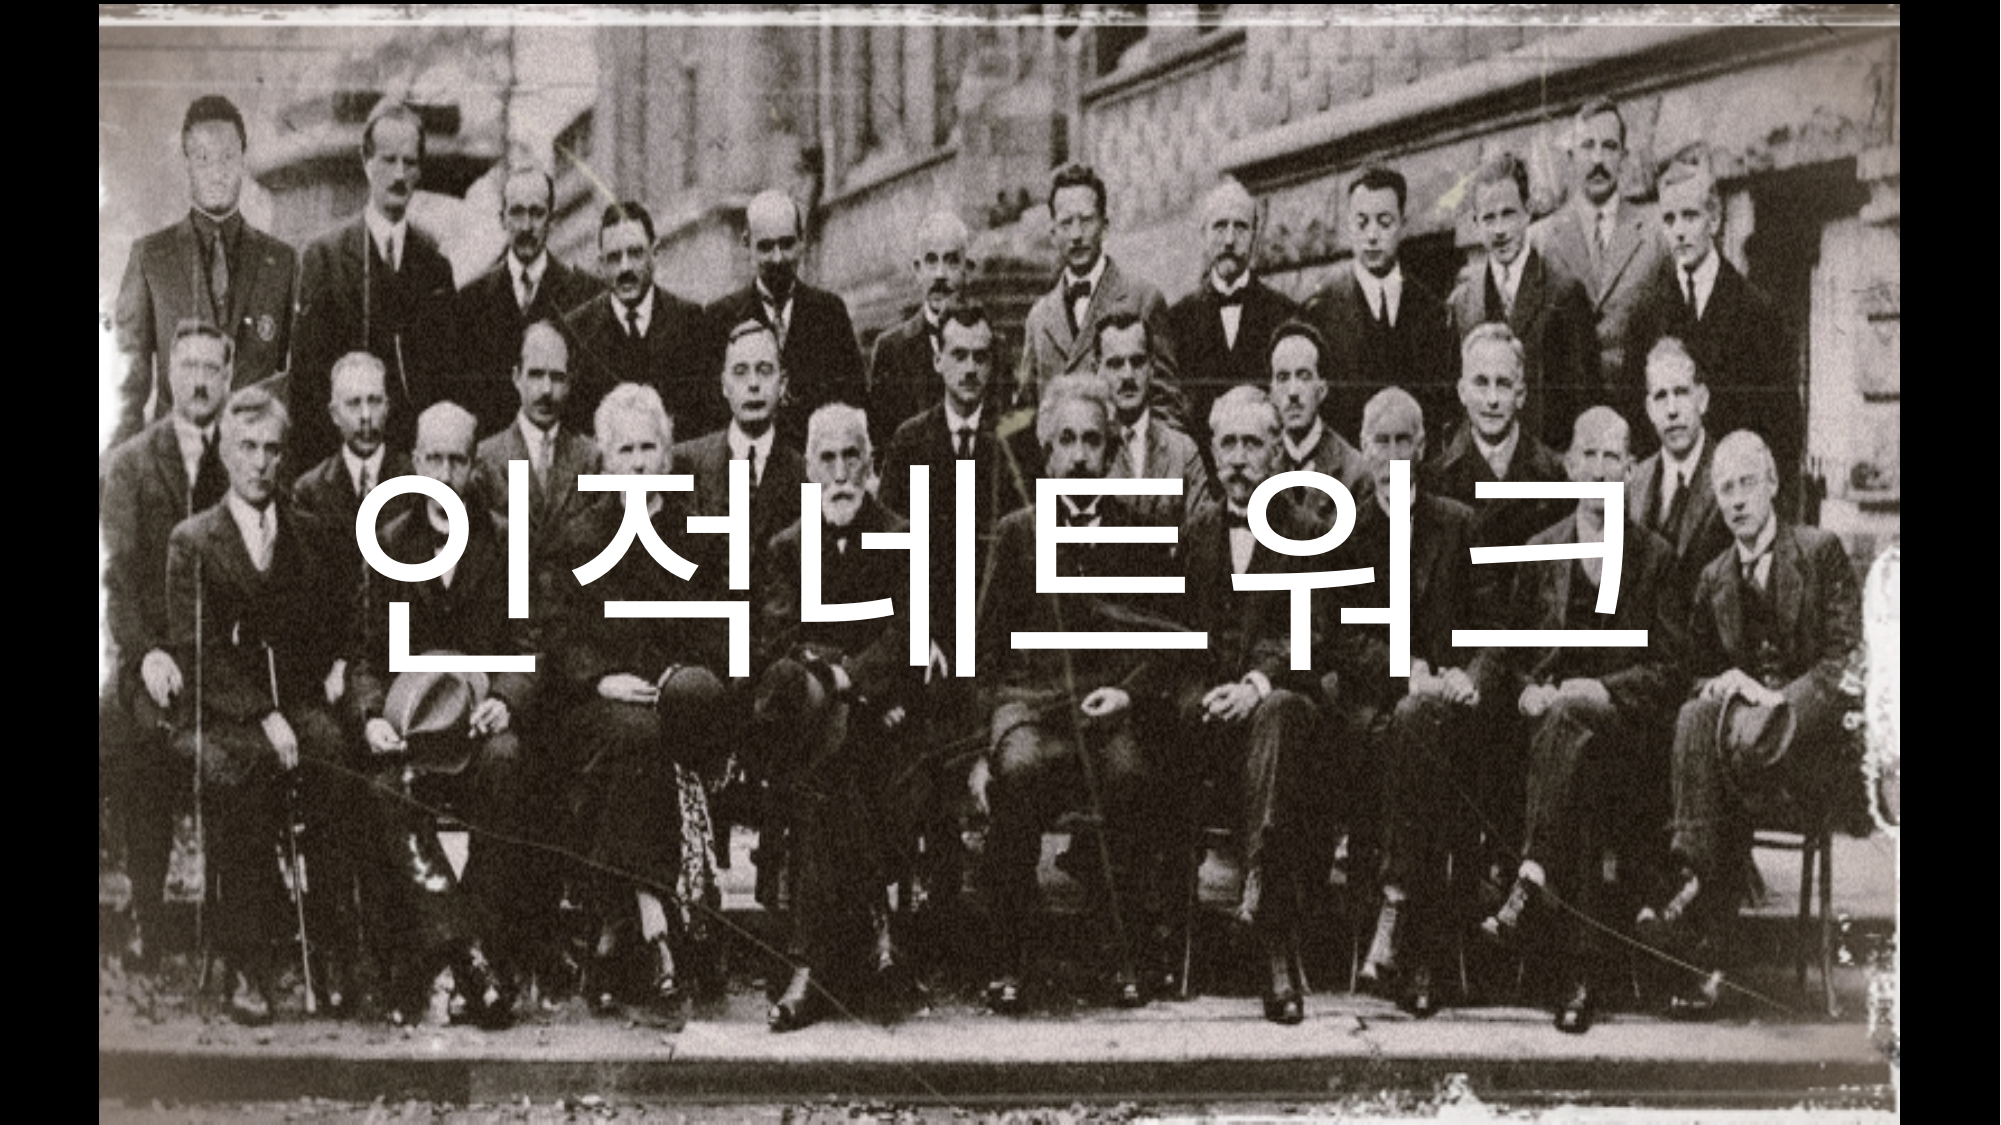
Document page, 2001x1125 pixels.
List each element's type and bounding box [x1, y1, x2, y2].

picture [99, 4, 1900, 1125]
